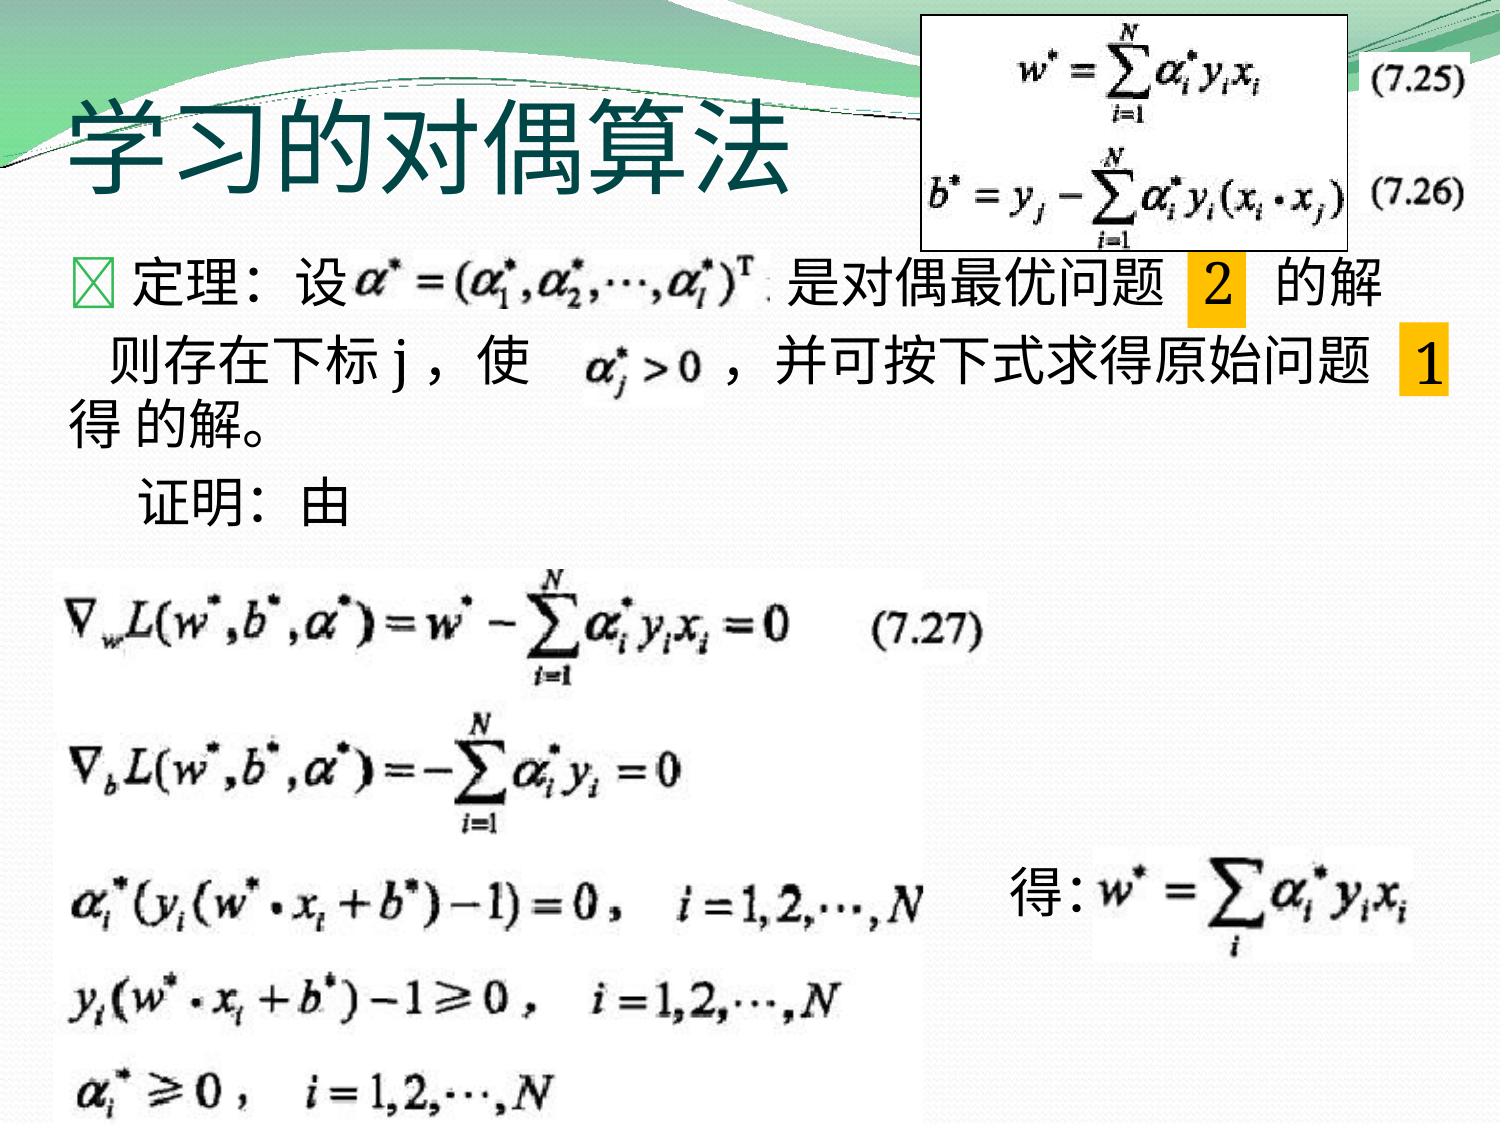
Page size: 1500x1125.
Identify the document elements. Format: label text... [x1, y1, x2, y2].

picture [0, 0, 1500, 1125]
text_box 得： [1007, 856, 1088, 924]
text_box ，并可按下式求得原始问题 [718, 323, 1373, 391]
text_box 是对偶最优问题 [784, 246, 915, 313]
text_box 1 [1399, 322, 1449, 397]
text_box 定理：设 则存在下标j，使得 的解。 证明：由 [65, 232, 559, 534]
title 学习的对偶算法 [62, 80, 796, 270]
text_box 的解 [1353, 246, 1385, 313]
